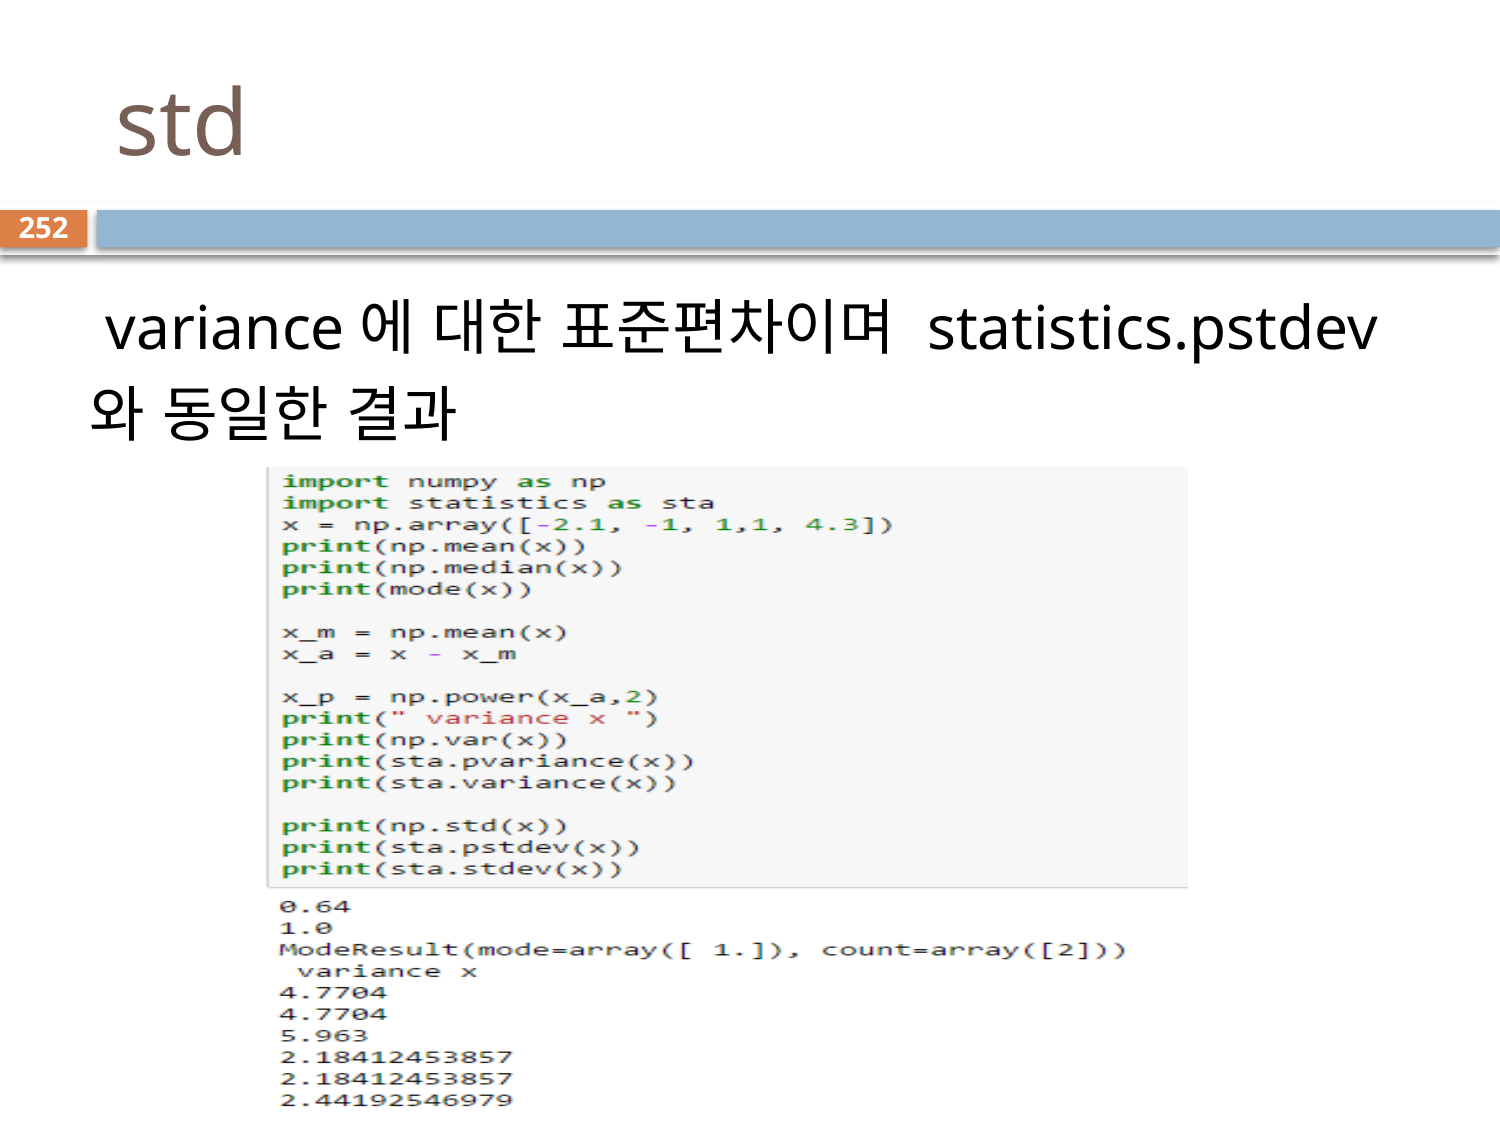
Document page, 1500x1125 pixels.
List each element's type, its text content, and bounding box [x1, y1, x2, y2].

slide_number 252 [0, 208, 88, 249]
title std [100, 37, 1438, 200]
picture [253, 467, 1188, 1115]
list variance에 대한 표준편차이며 statistics.pstdev와 동일한 결과 [75, 267, 1425, 468]
